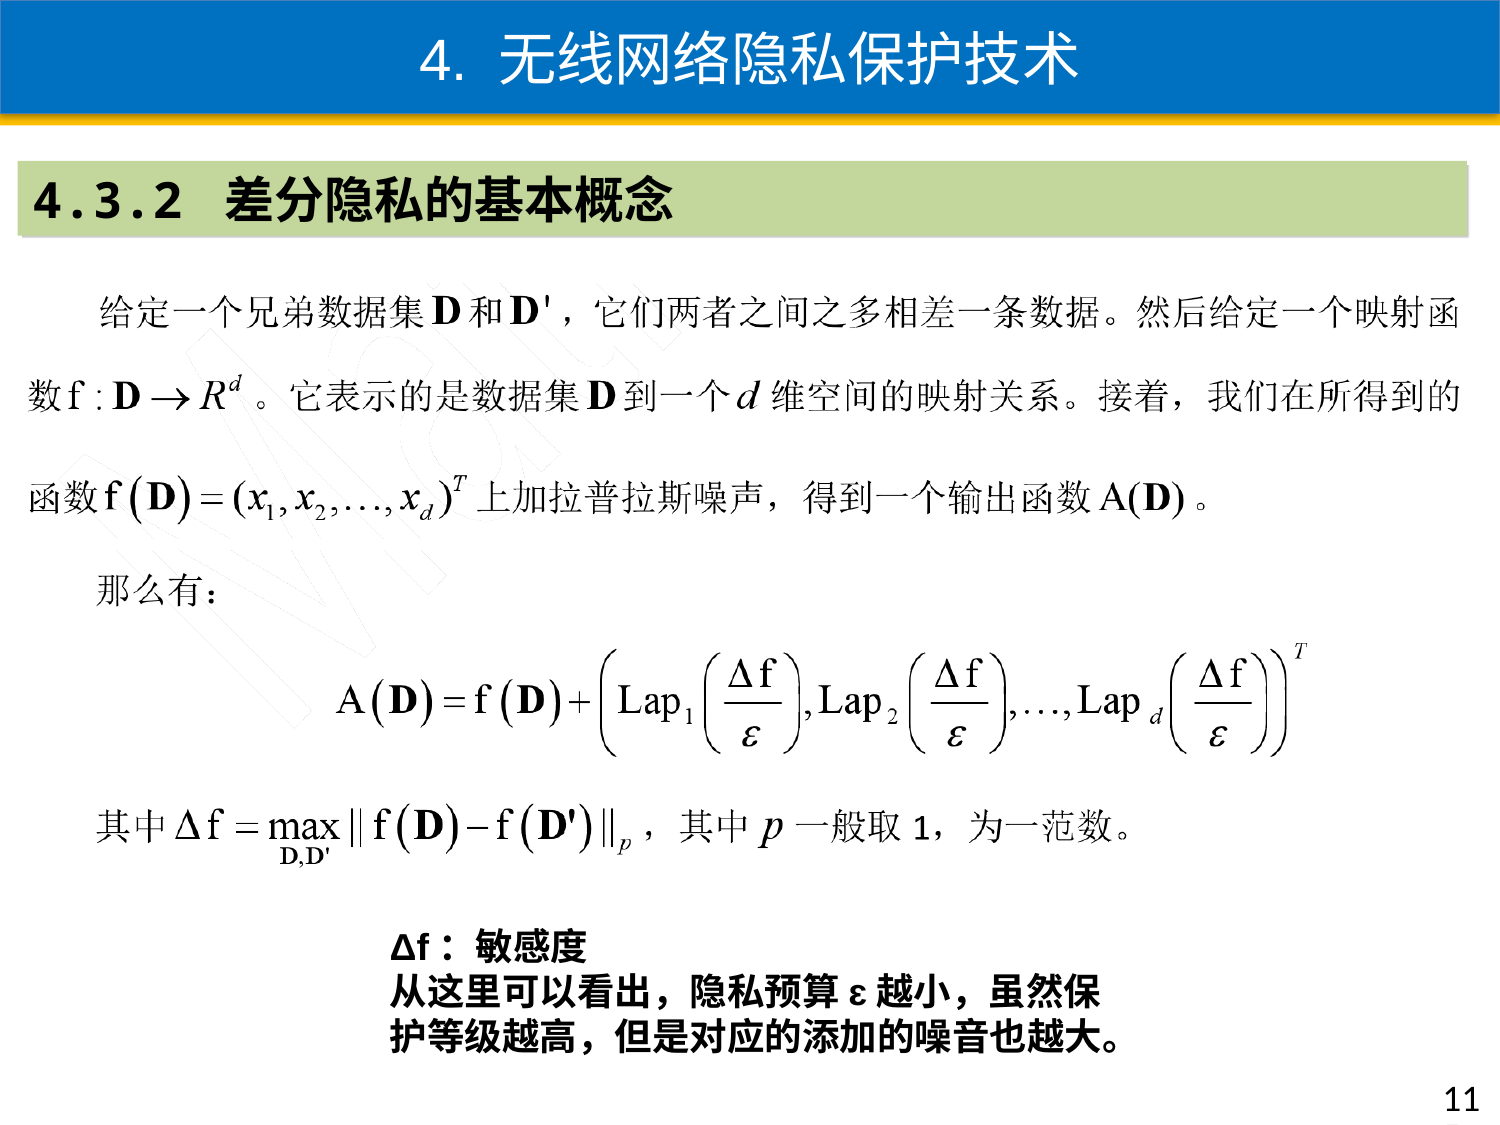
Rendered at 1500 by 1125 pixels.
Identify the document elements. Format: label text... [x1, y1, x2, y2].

text_box Δf：敏感度 从这里可以看出，隐私预算ɛ越小，虽然保护等级越高，但是对应的添加的噪音也越大。 [374, 915, 1125, 1066]
text_box 115 [1427, 1066, 1499, 1125]
picture [76, 550, 1373, 886]
picture [24, 283, 1475, 540]
text_box 4.3.2 差分隐私的基本概念 [17, 160, 1467, 236]
text_box 4. 无线网络隐私保护技术 [0, 0, 1500, 114]
